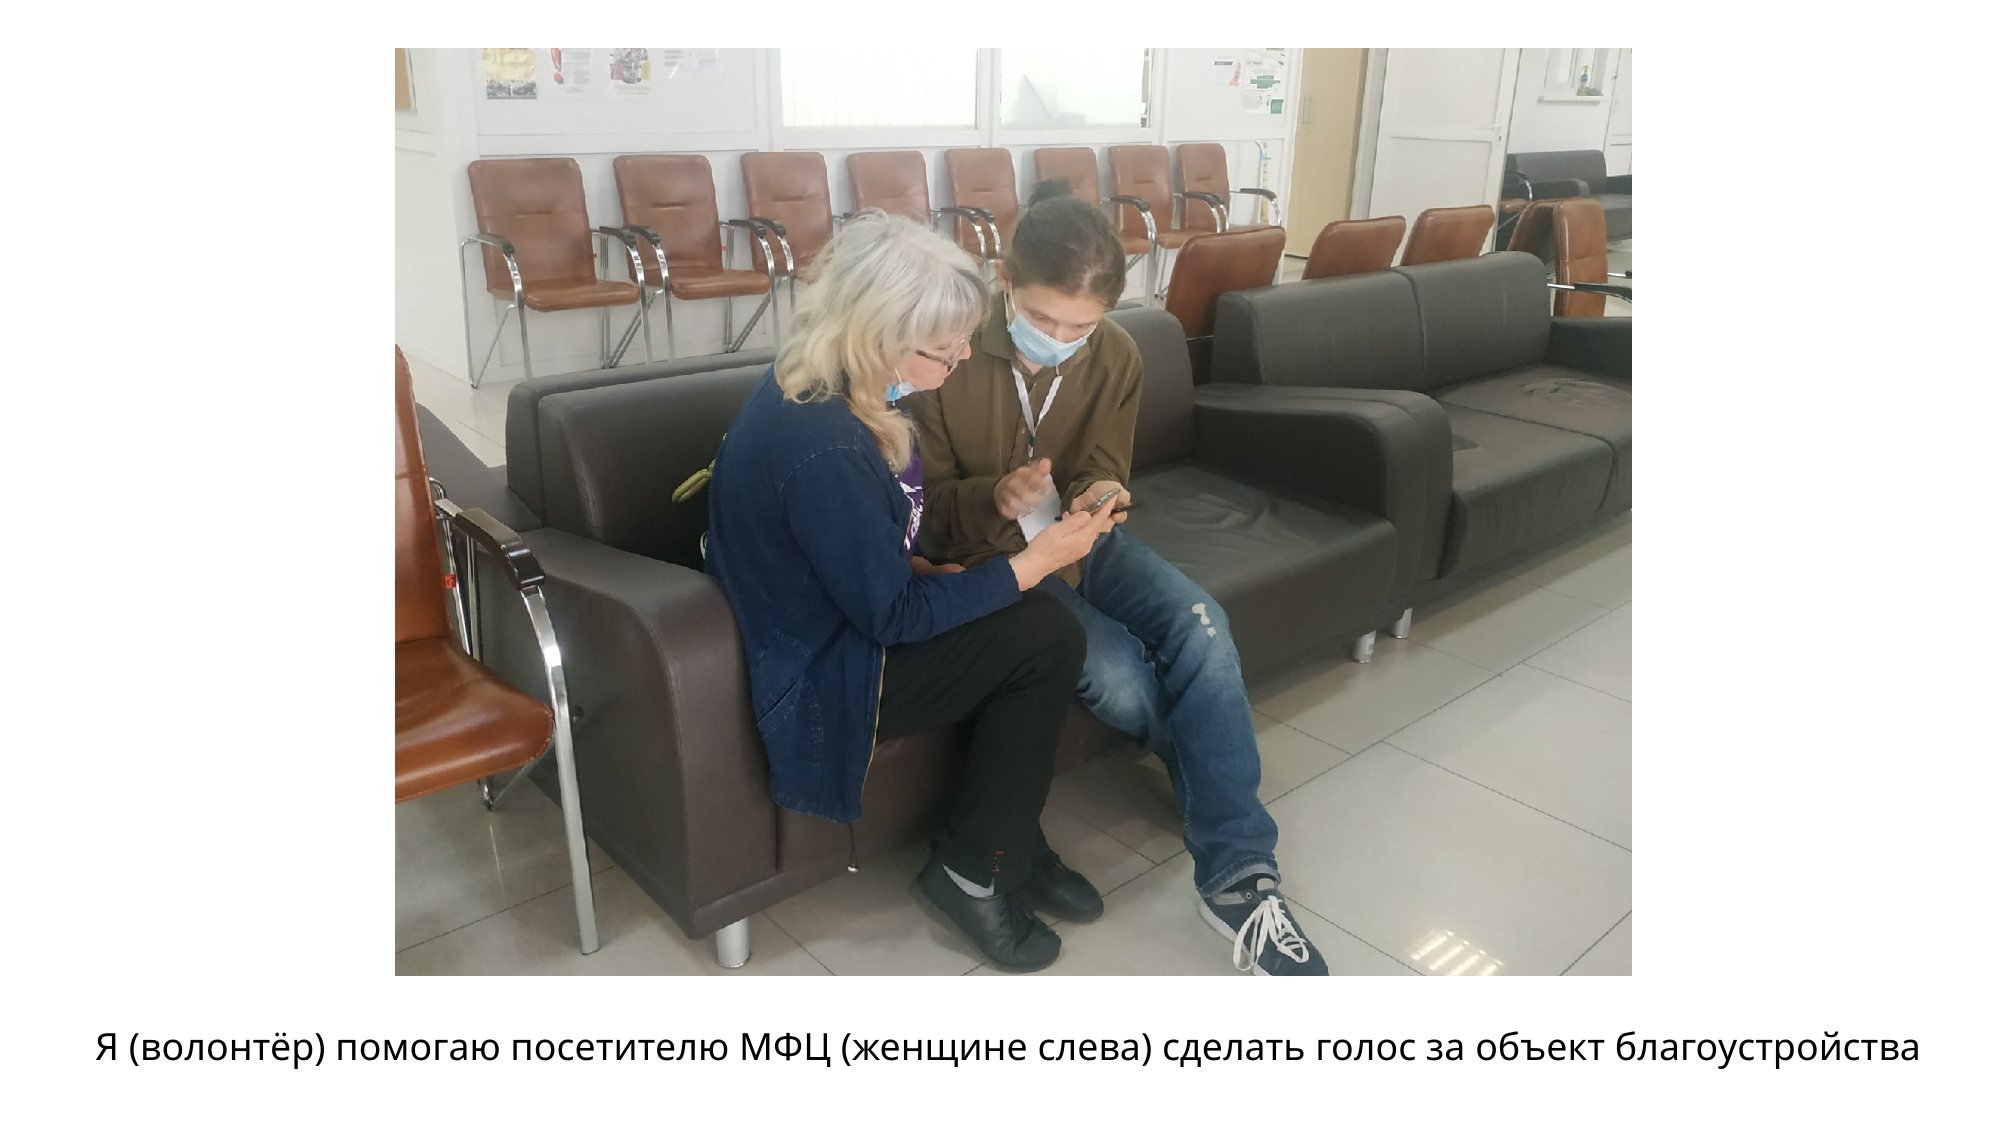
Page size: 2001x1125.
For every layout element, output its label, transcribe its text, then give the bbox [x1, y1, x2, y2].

picture [395, 48, 1632, 976]
text_box Я (волонтёр) помогаю посетителю МФЦ (женщине слева) сделать голос за объект благоустройства [80, 1015, 1947, 1076]
